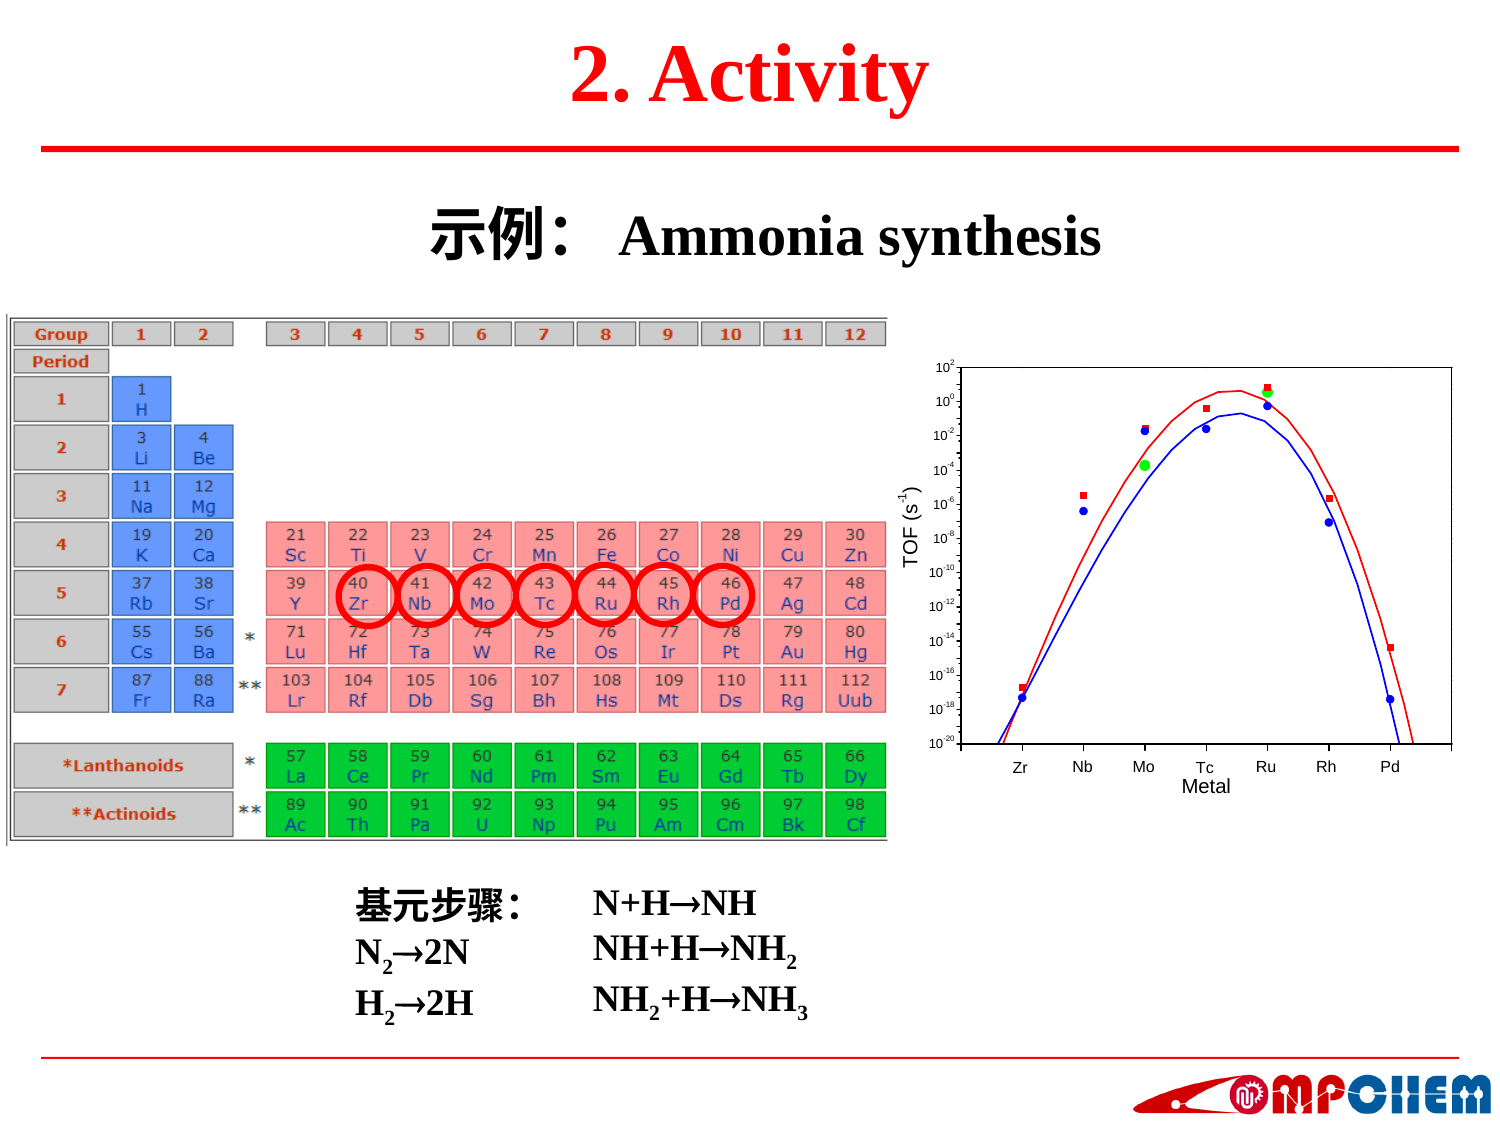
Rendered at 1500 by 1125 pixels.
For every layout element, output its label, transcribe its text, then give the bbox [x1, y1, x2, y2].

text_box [5, 314, 1197, 847]
text_box 2. Activity [454, 10, 1046, 126]
picture [1129, 1069, 1495, 1118]
text_box 基元步骤： N22N H22H [340, 874, 554, 1037]
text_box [893, 333, 1483, 800]
text_box 示例：Ammonia synthesis [312, 189, 1235, 275]
text_box N+HNH NH+HNH2 NH2+HNH3 [578, 870, 933, 1033]
